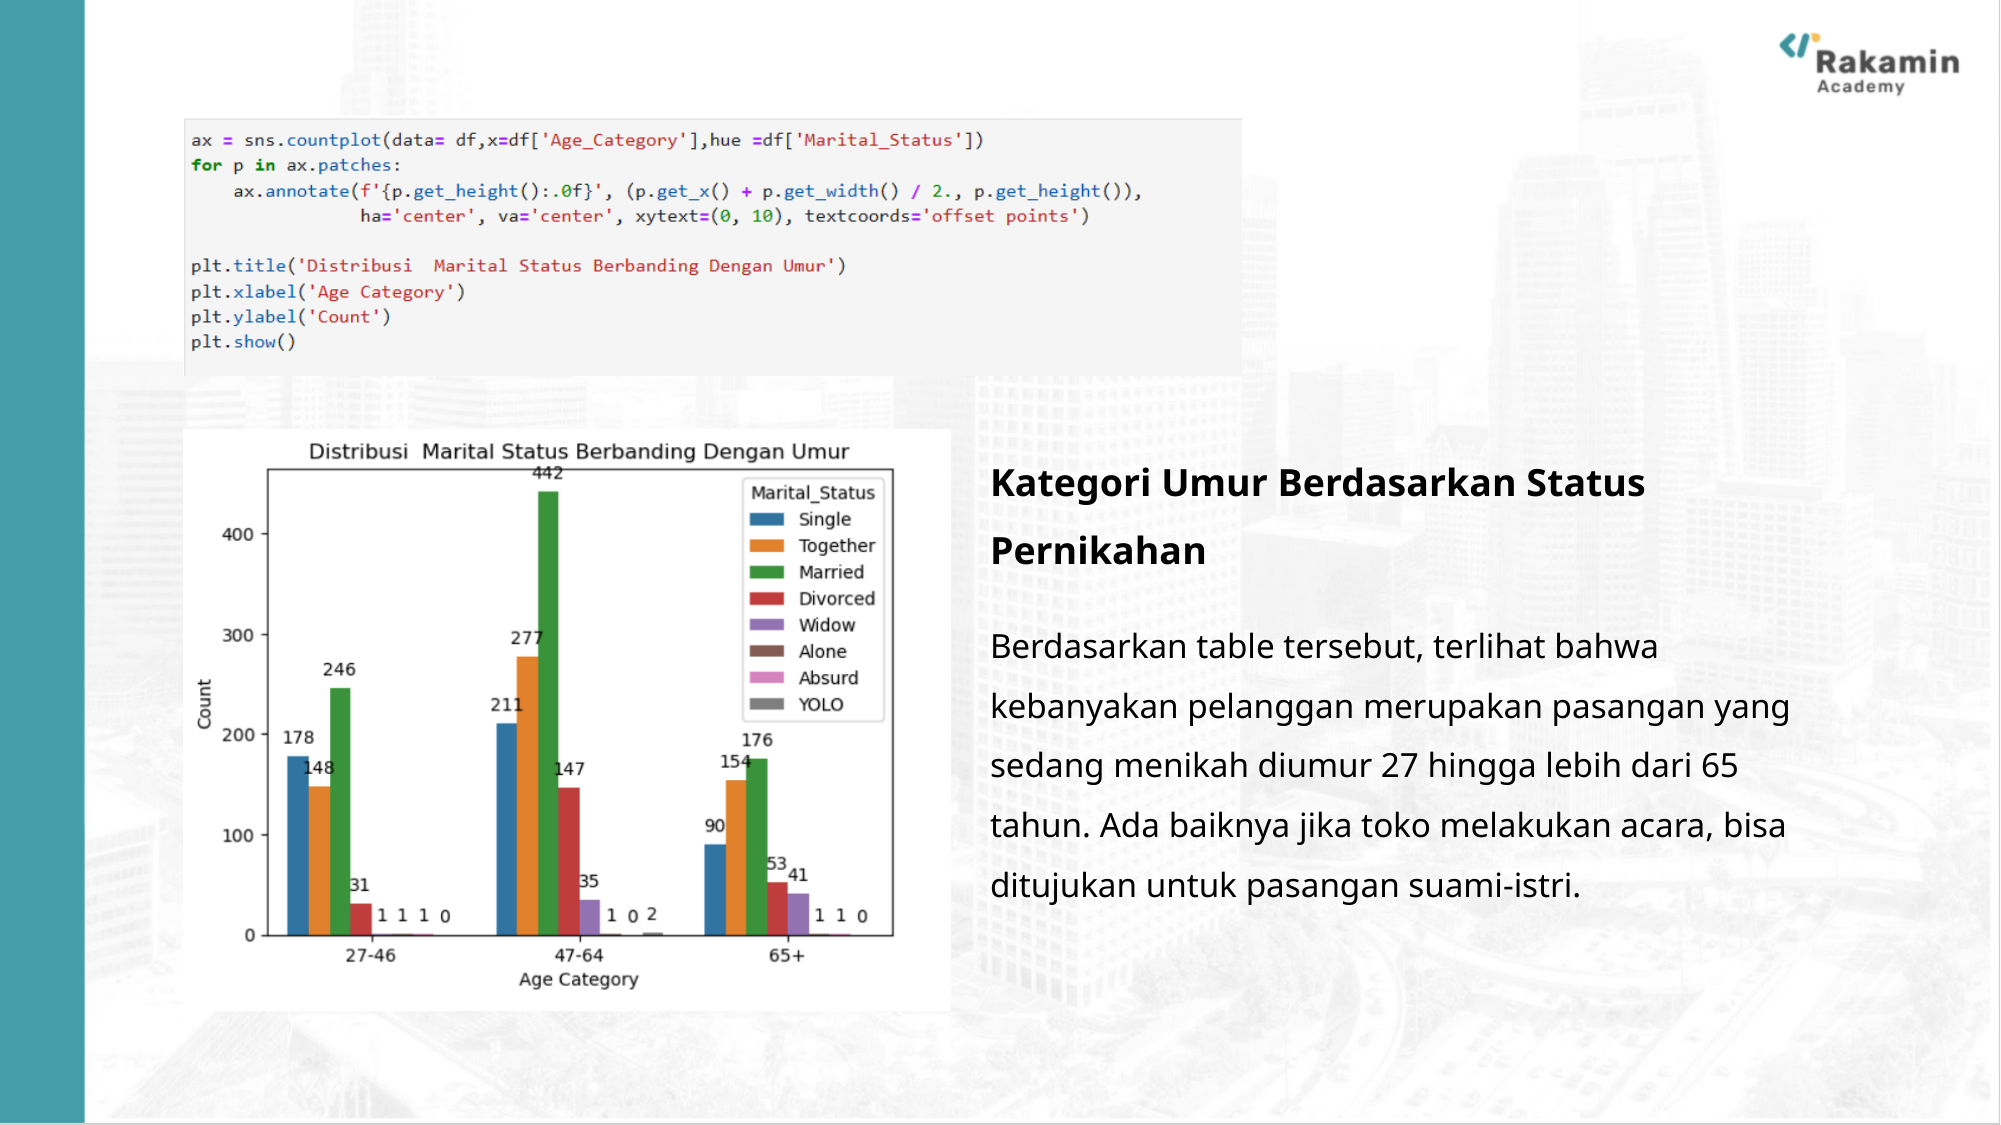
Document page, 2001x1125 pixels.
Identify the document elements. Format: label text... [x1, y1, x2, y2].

text_box Kategori Umur Berdasarkan Status Pernikahan Berdasarkan table tersebut, terlihat bahwa kebanyakan pelanggan merupakan pasangan yang sedang menikah diumur 27 hingga lebih dari 65 tahun. Ada baiknya jika toko melakukan acara, bisa ditujukan untuk pasangan suami-istri. [975, 429, 1840, 912]
picture [0, 0, 2001, 1125]
